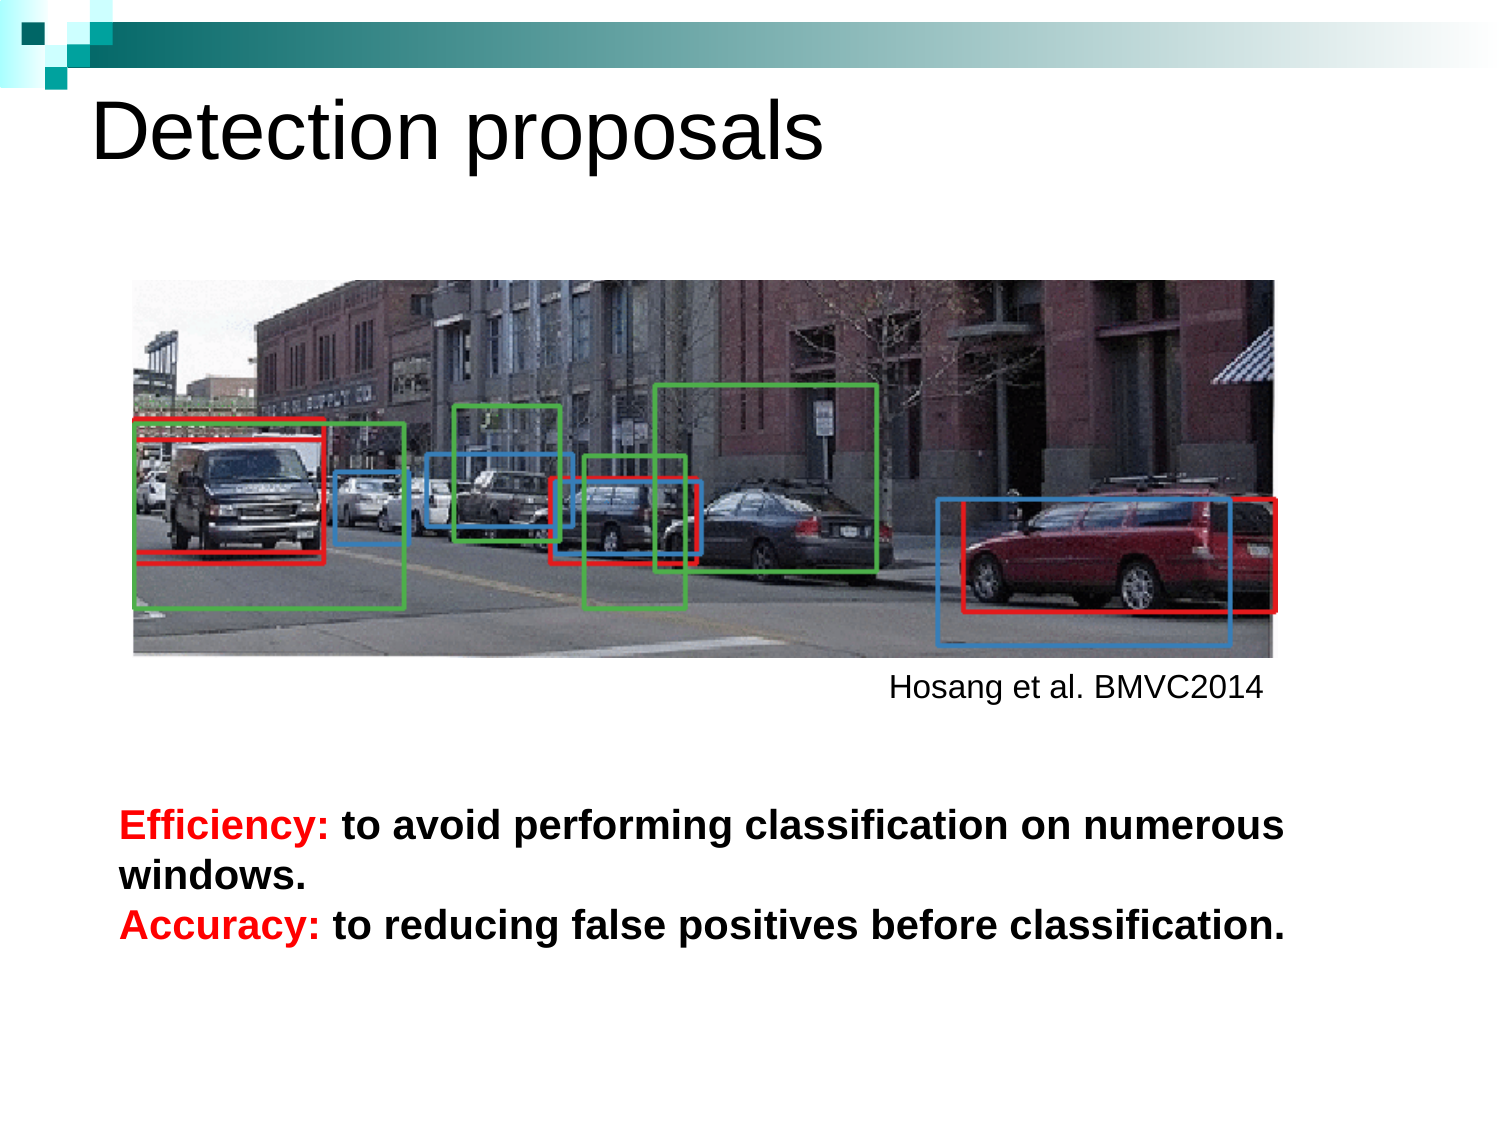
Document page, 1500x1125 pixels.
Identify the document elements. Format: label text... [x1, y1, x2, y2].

text_box Efficiency: to avoid performing classification on numerous windows. Accuracy: to reducing false positives before classification. [104, 790, 1322, 956]
title Detection proposals [74, 56, 1426, 197]
picture [132, 279, 1278, 658]
text_box Hosang et al. BMVC2014 [874, 658, 1296, 713]
